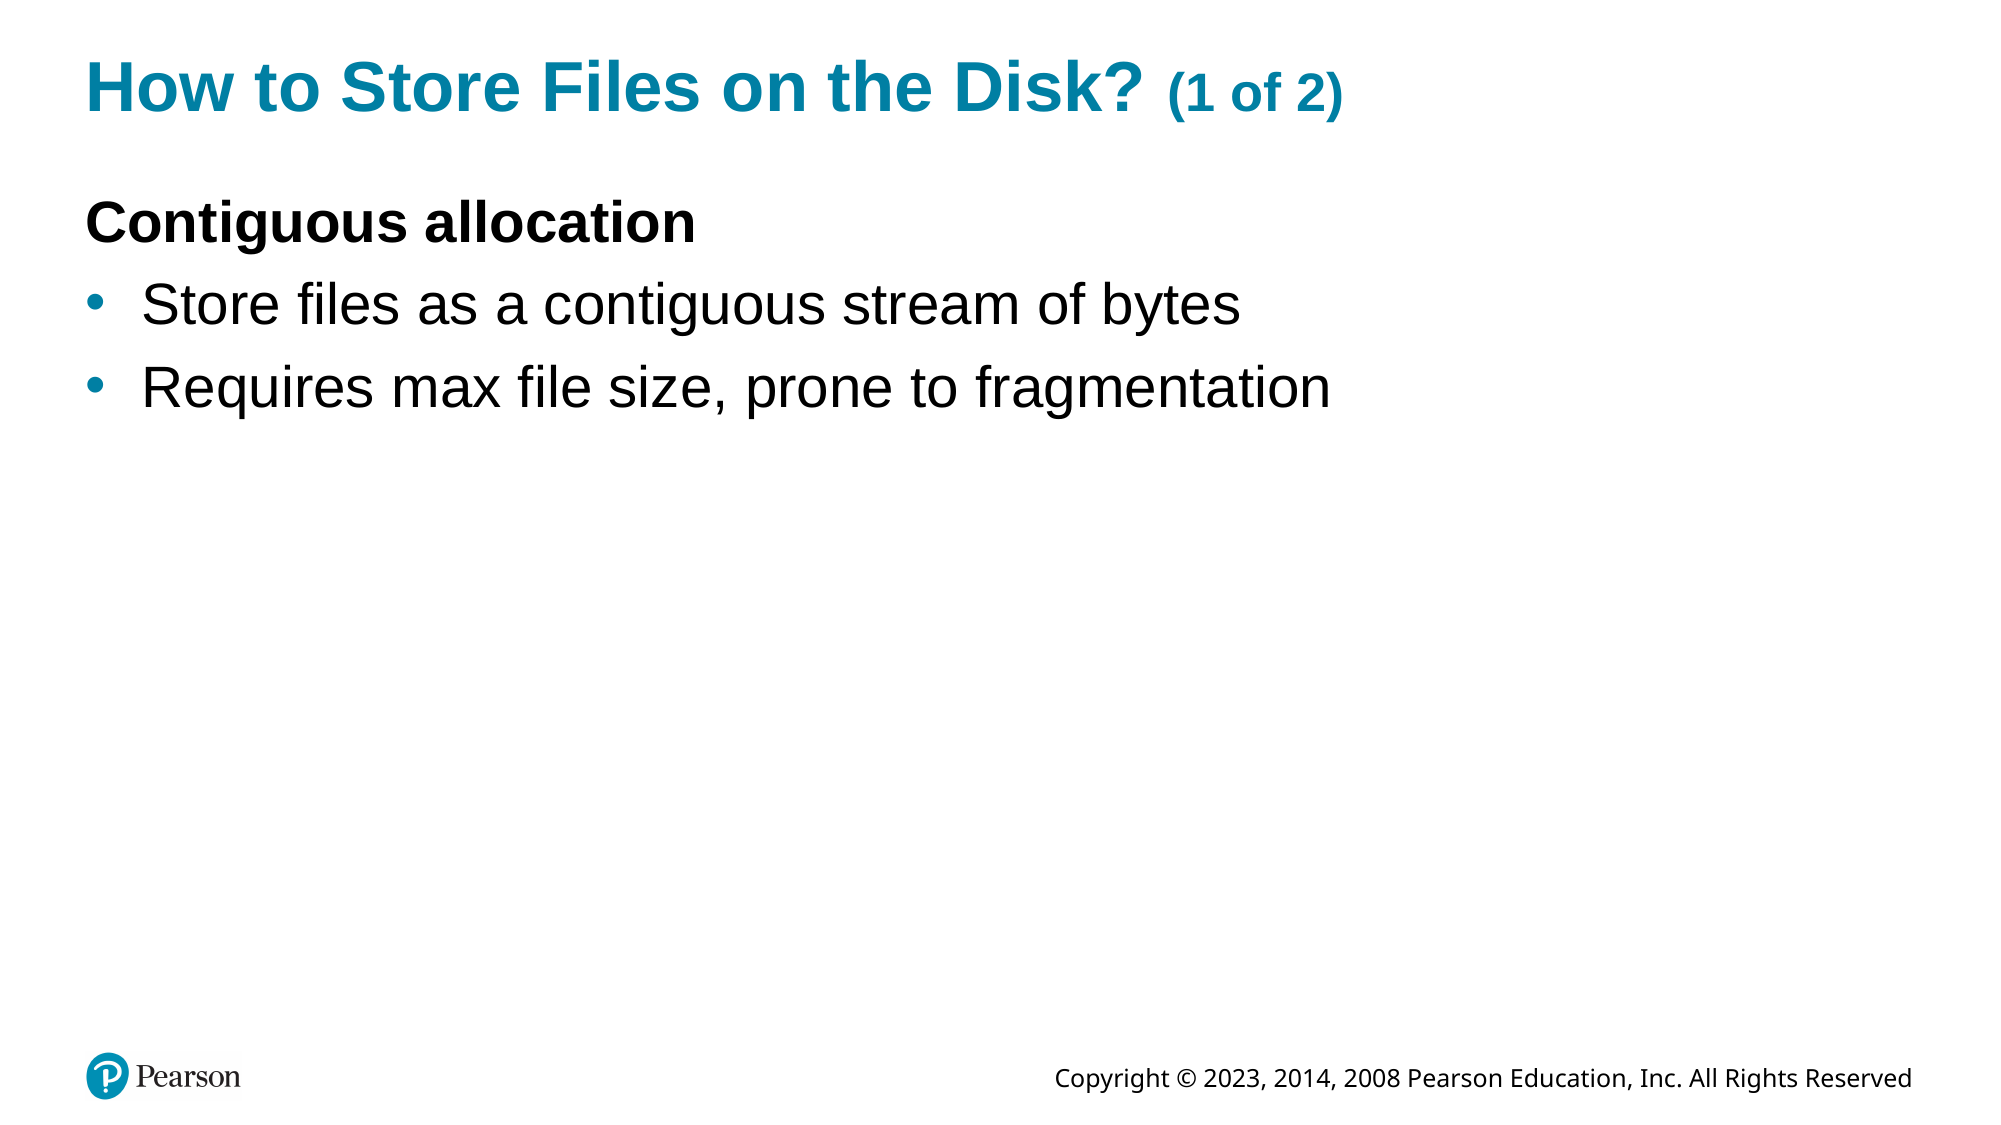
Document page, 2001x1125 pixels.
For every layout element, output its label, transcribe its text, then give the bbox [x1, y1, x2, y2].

list Contiguous allocation Store files as a contiguous stream of bytes Requires max file size, prone to fragmentation [85, 0, 1916, 624]
picture [85, 1051, 242, 1101]
